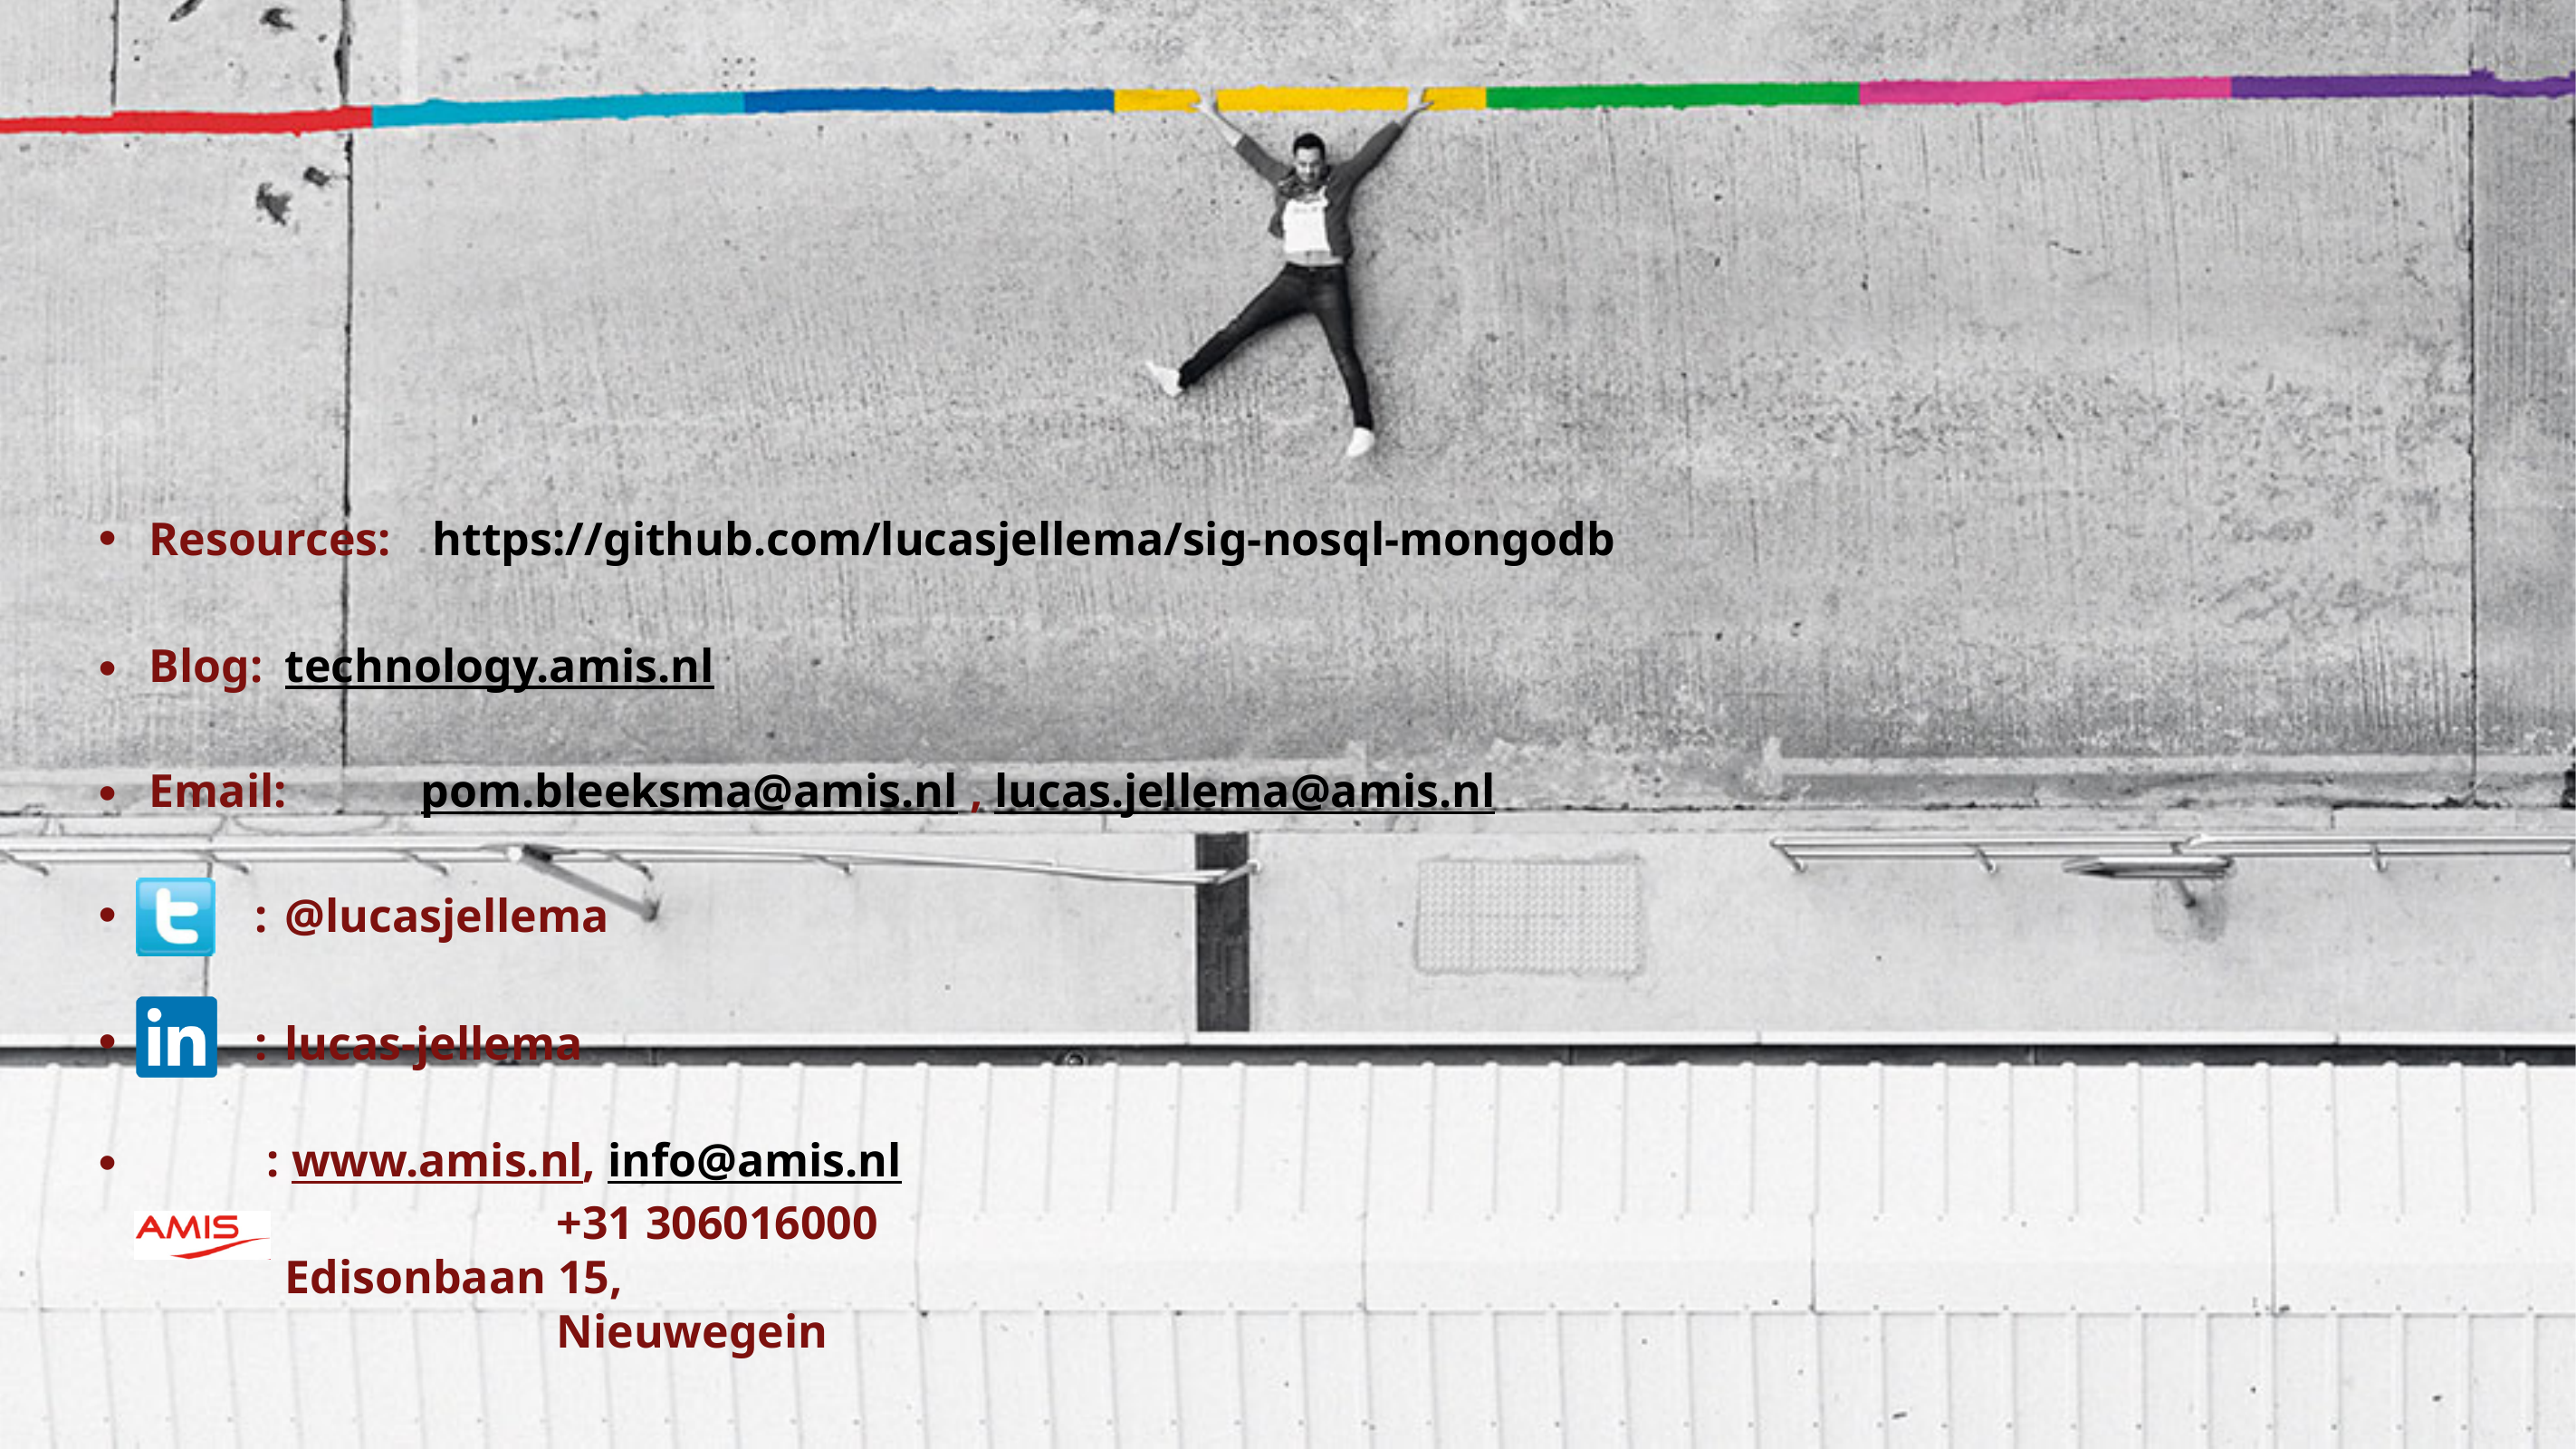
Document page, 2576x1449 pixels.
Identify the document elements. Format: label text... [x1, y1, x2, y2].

text_box Resources: https://github.com/lucasjellema/sig-nosql-mongodb Blog: technology.amis.nl Email: pom.bleeksma@amis.nl , lucas.jellema@amis.nl : @lucasjellema : lucas-jellema : www.amis.nl, info@amis.nl +31 306016000 Edisonbaan 15, Nieuwegein [84, 504, 2272, 1409]
picture [0, 0, 2576, 1449]
